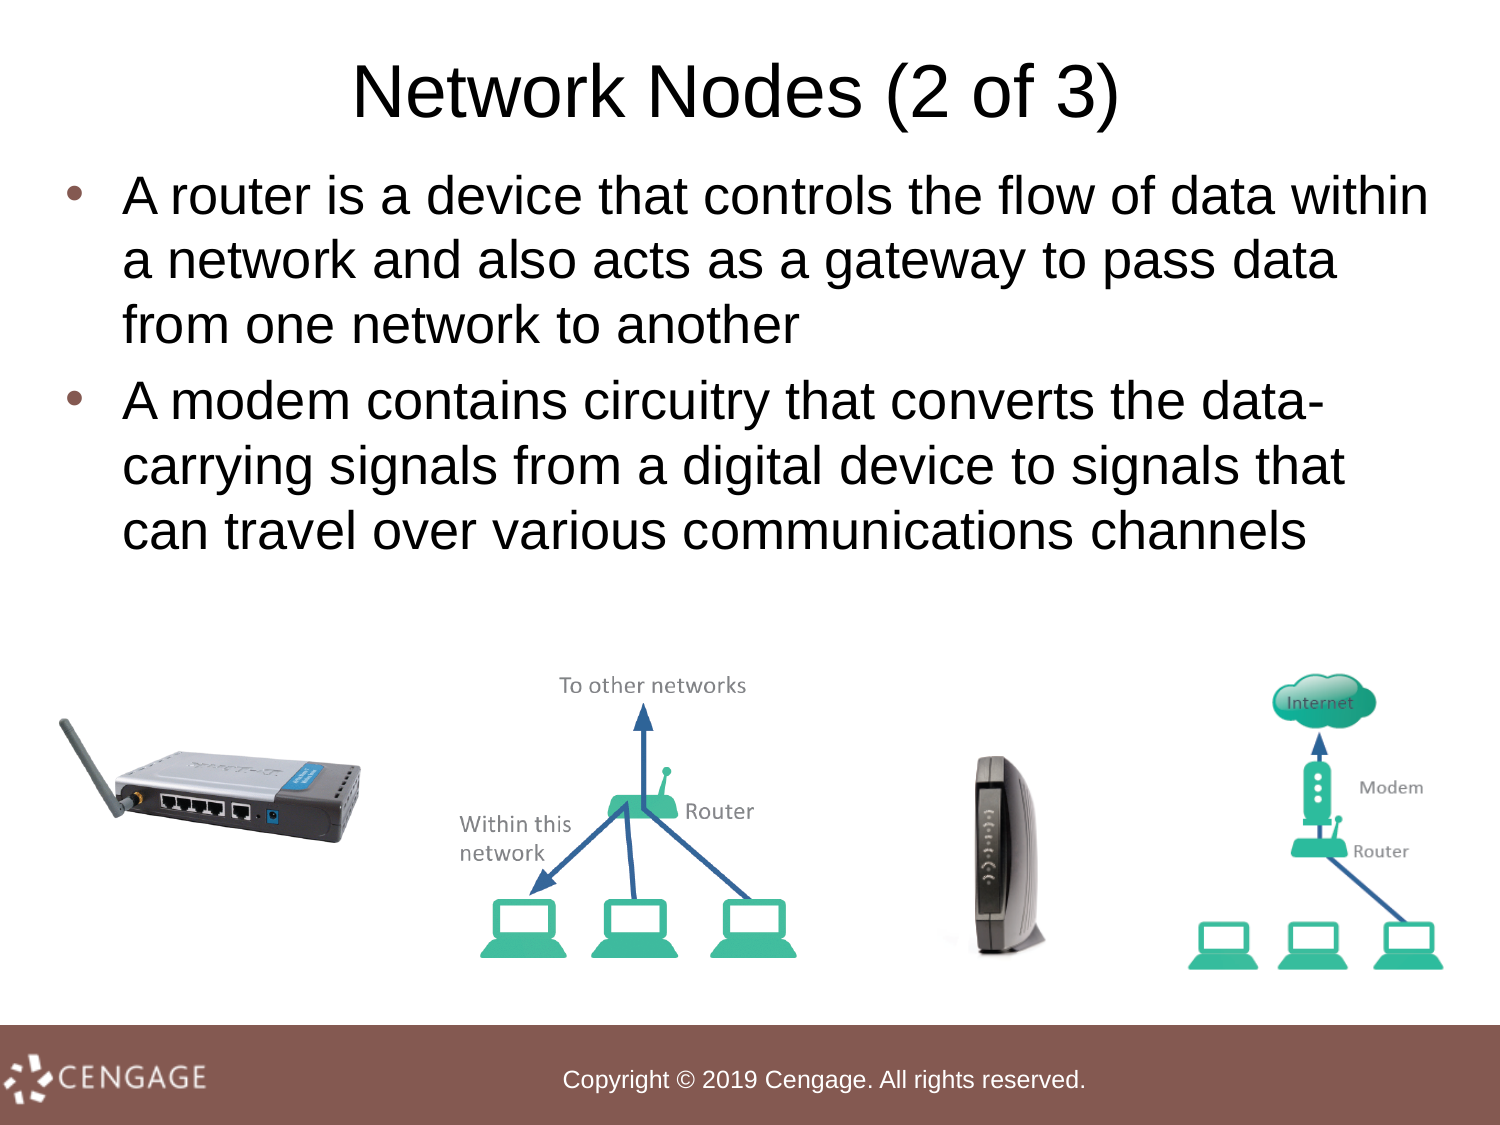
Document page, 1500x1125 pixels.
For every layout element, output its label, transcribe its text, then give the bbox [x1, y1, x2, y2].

list A router is a device that controls the flow of data within a network and also acts as a gateway to pass data from one network to another A modem contains circuitry that converts the data-carrying signals from a digital device to signals that can travel over various communications channels [50, 152, 1454, 608]
picture [919, 613, 1445, 995]
picture [0, 1051, 211, 1106]
picture [58, 675, 797, 958]
title Network Nodes (2 of 3) [77, 26, 1396, 149]
